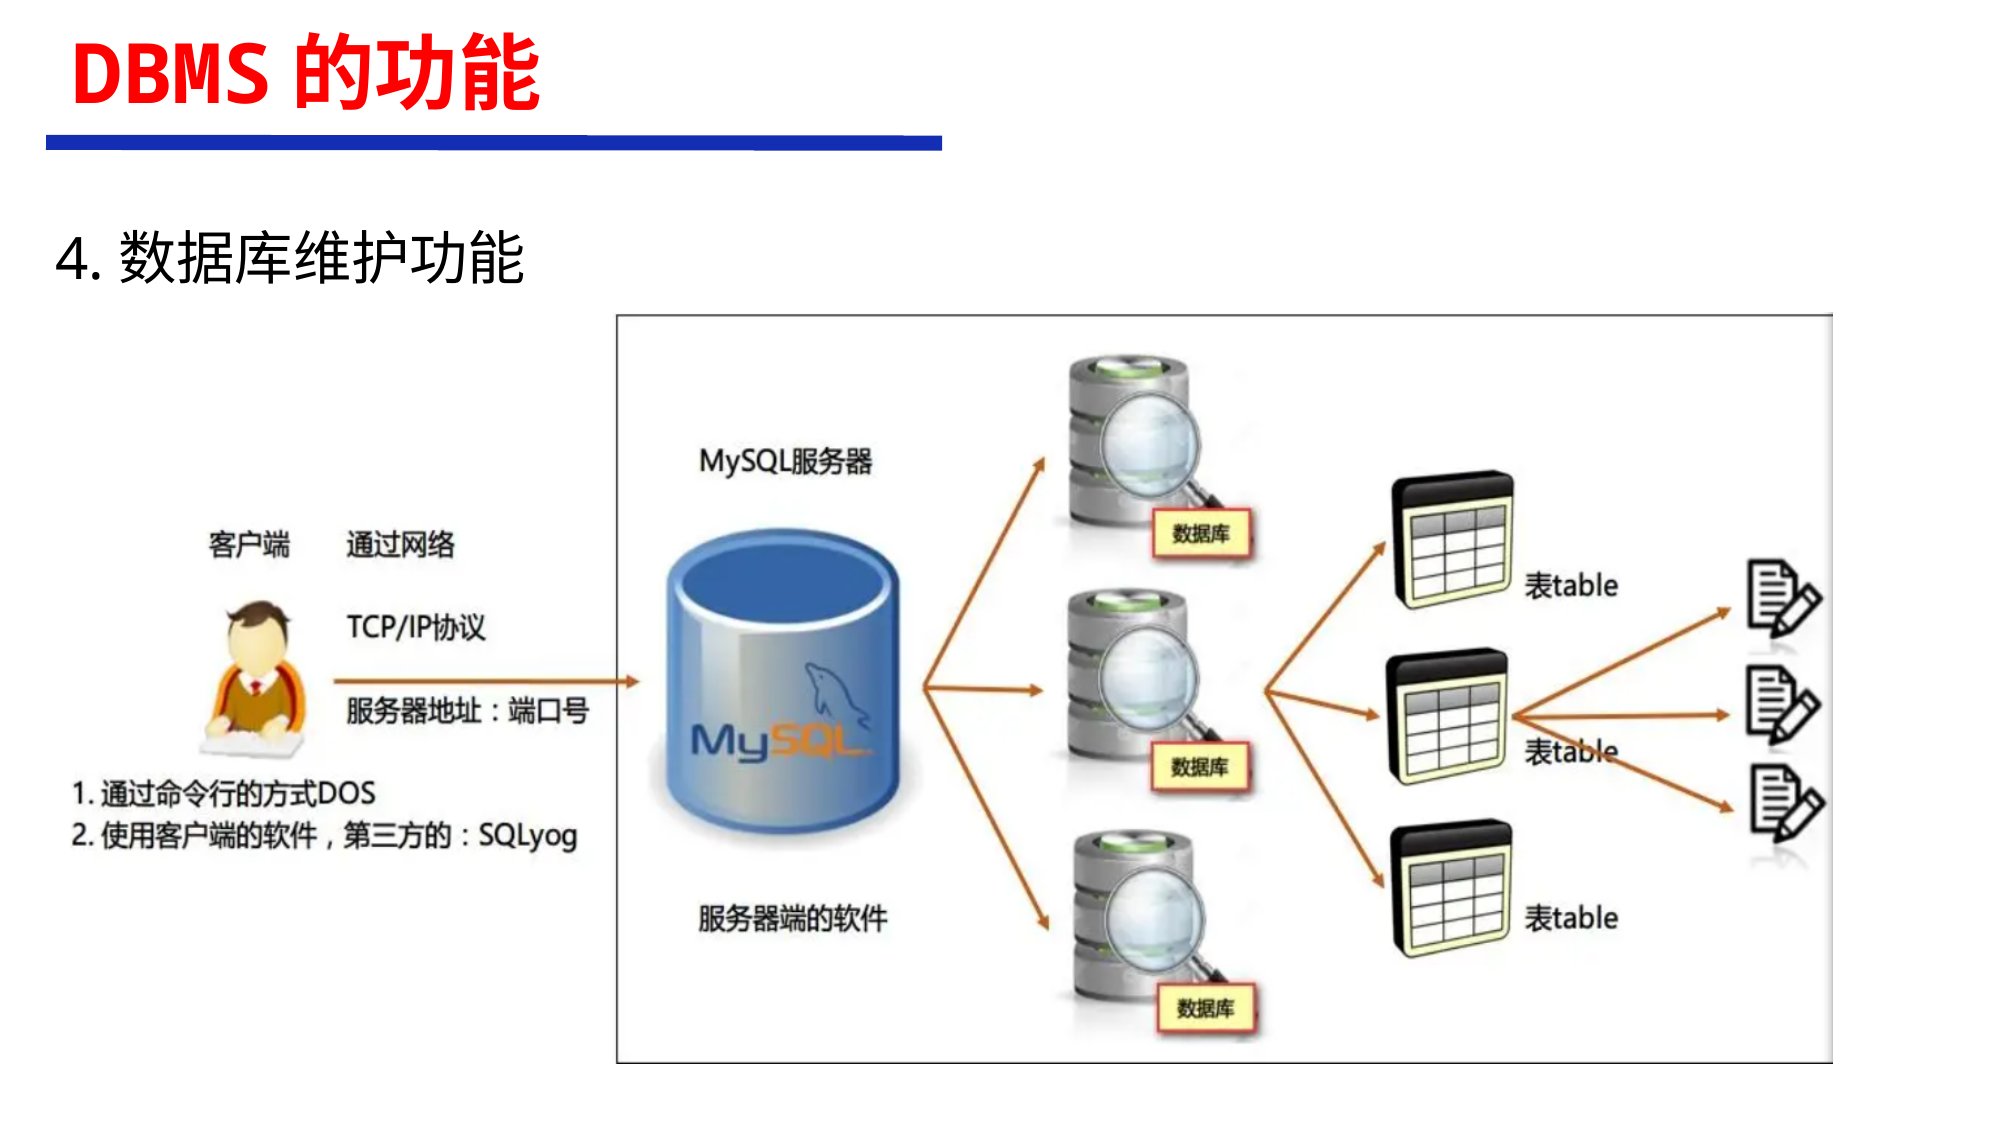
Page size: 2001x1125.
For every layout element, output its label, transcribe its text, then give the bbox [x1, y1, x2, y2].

title DBMS的功能 [56, 22, 1782, 129]
text_box 4.数据库维护功能 [40, 213, 1000, 299]
picture [70, 312, 1833, 1064]
